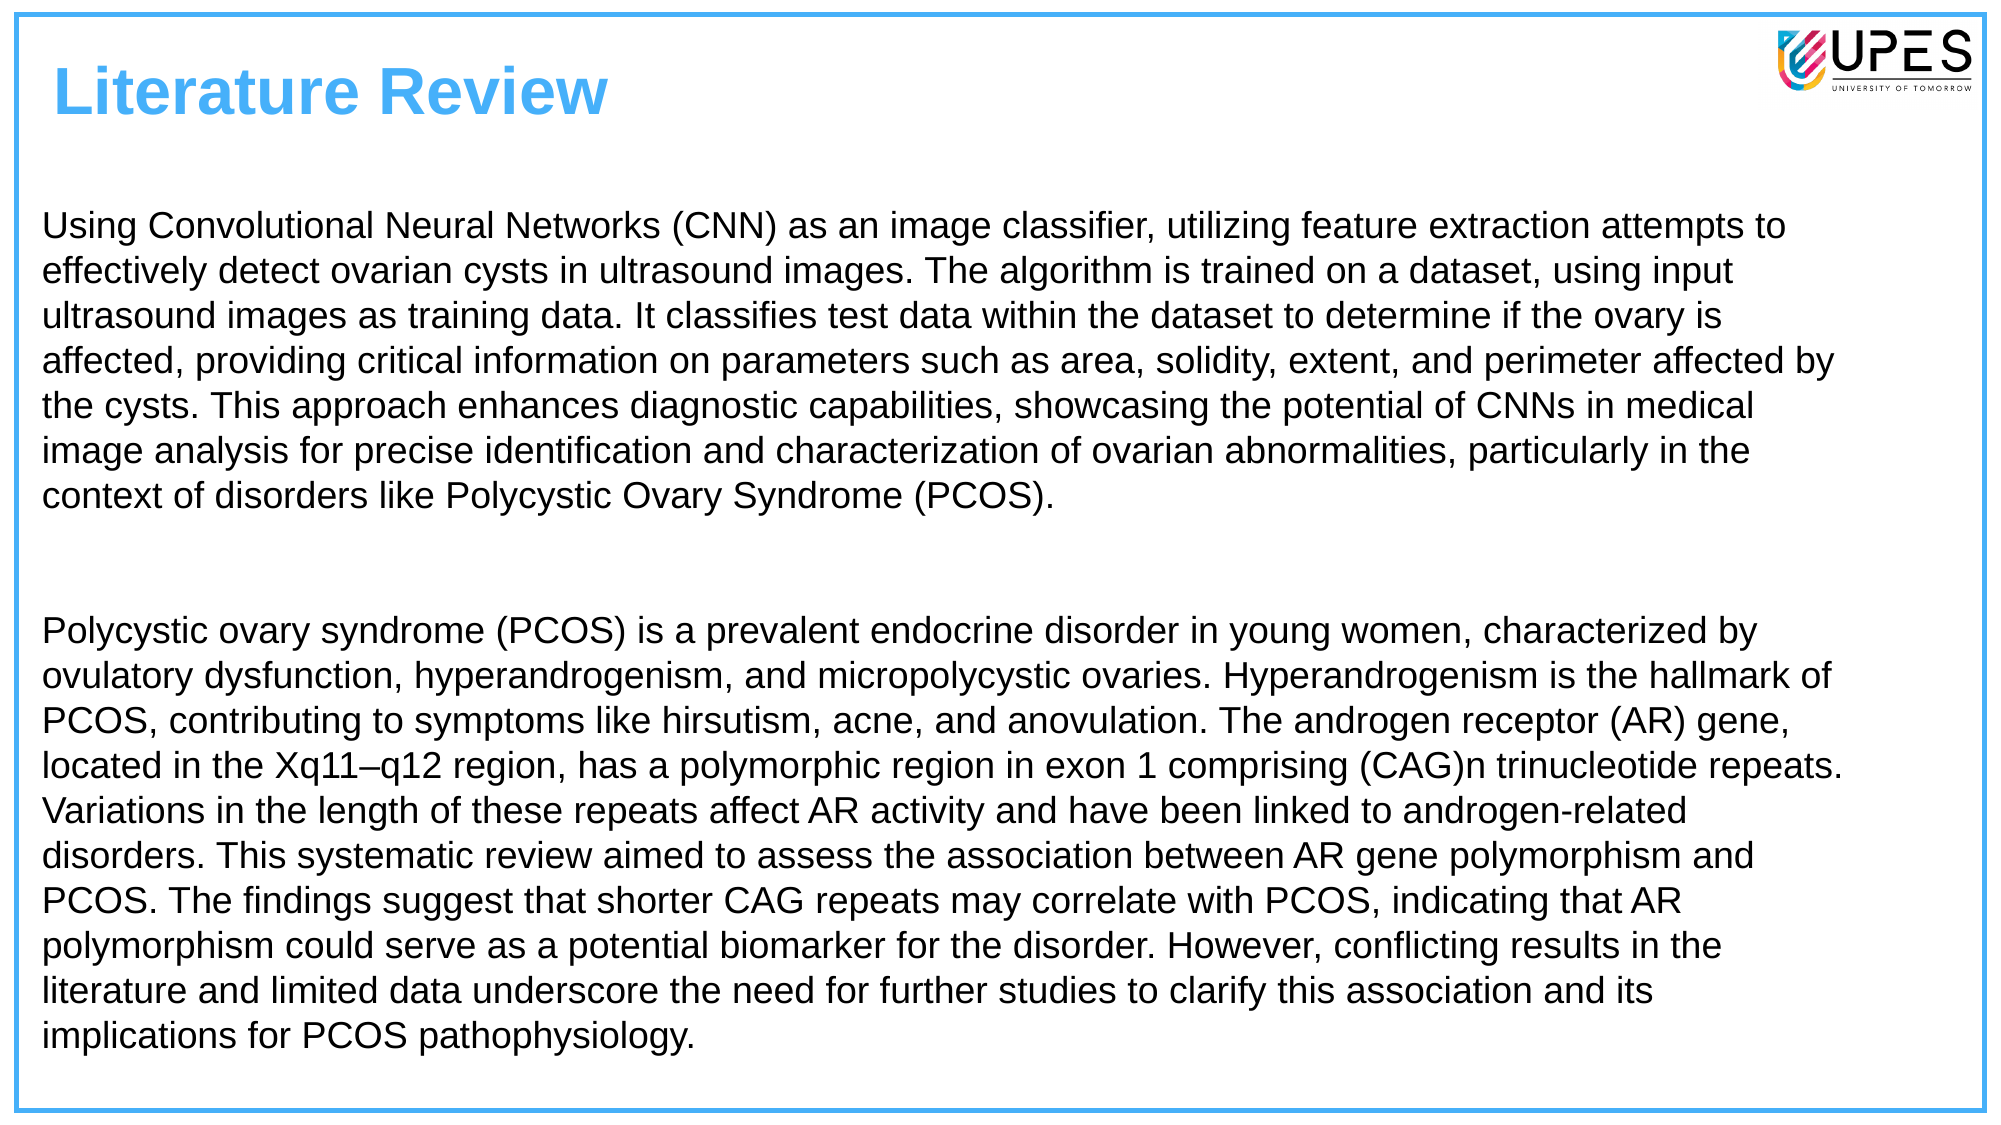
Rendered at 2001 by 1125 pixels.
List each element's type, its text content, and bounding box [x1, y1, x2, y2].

text_box Literature Review [38, 40, 1274, 136]
picture [1758, 20, 1978, 110]
text_box Using Convolutional Neural Networks (CNN) as an image classifier, utilizing feature extraction attempts to effectively detect ovarian cysts in ultrasound images. The algorithm is trained on a dataset, using input ultrasound images as training data. It classifies test data within the dataset to determine if the ovary is affected, providing critical information on parameters such as area, solidity, extent, and perimeter affected by the cysts. This approach enhances diagnostic capabilities, showcasing the potential of CNNs in medical image analysis for precise identification and characterization of ovarian abnormalities, particularly in the context of disorders like Polycystic Ovary Syndrome (PCOS). Polycystic ovary syndrome (PCOS) is a prevalent endocrine disorder in young women, characterized by ovulatory dysfunction, hyperandrogenism, and micropolycystic ovaries. Hyperandrogenism is the hallmark of PCOS, contributing to symptoms like hirsutism, acne, and anovulation. The androgen receptor (AR) gene, located in the Xq11–q12 region, has a polymorphic region in exon 1 comprising (CAG)n trinucleotide repeats. Variations in the length of these repeats affect AR activity and have been linked to androgen-related disorders. This systematic review aimed to assess the association between AR gene polymorphism and PCOS. The findings suggest that shorter CAG repeats may correlate with PCOS, indicating that AR polymorphism could serve as a potential biomarker for the disorder. However, conflicting results in the literature and limited data underscore the need for further studies to clarify this association and its implications for PCOS pathophysiology. [27, 193, 1865, 1064]
